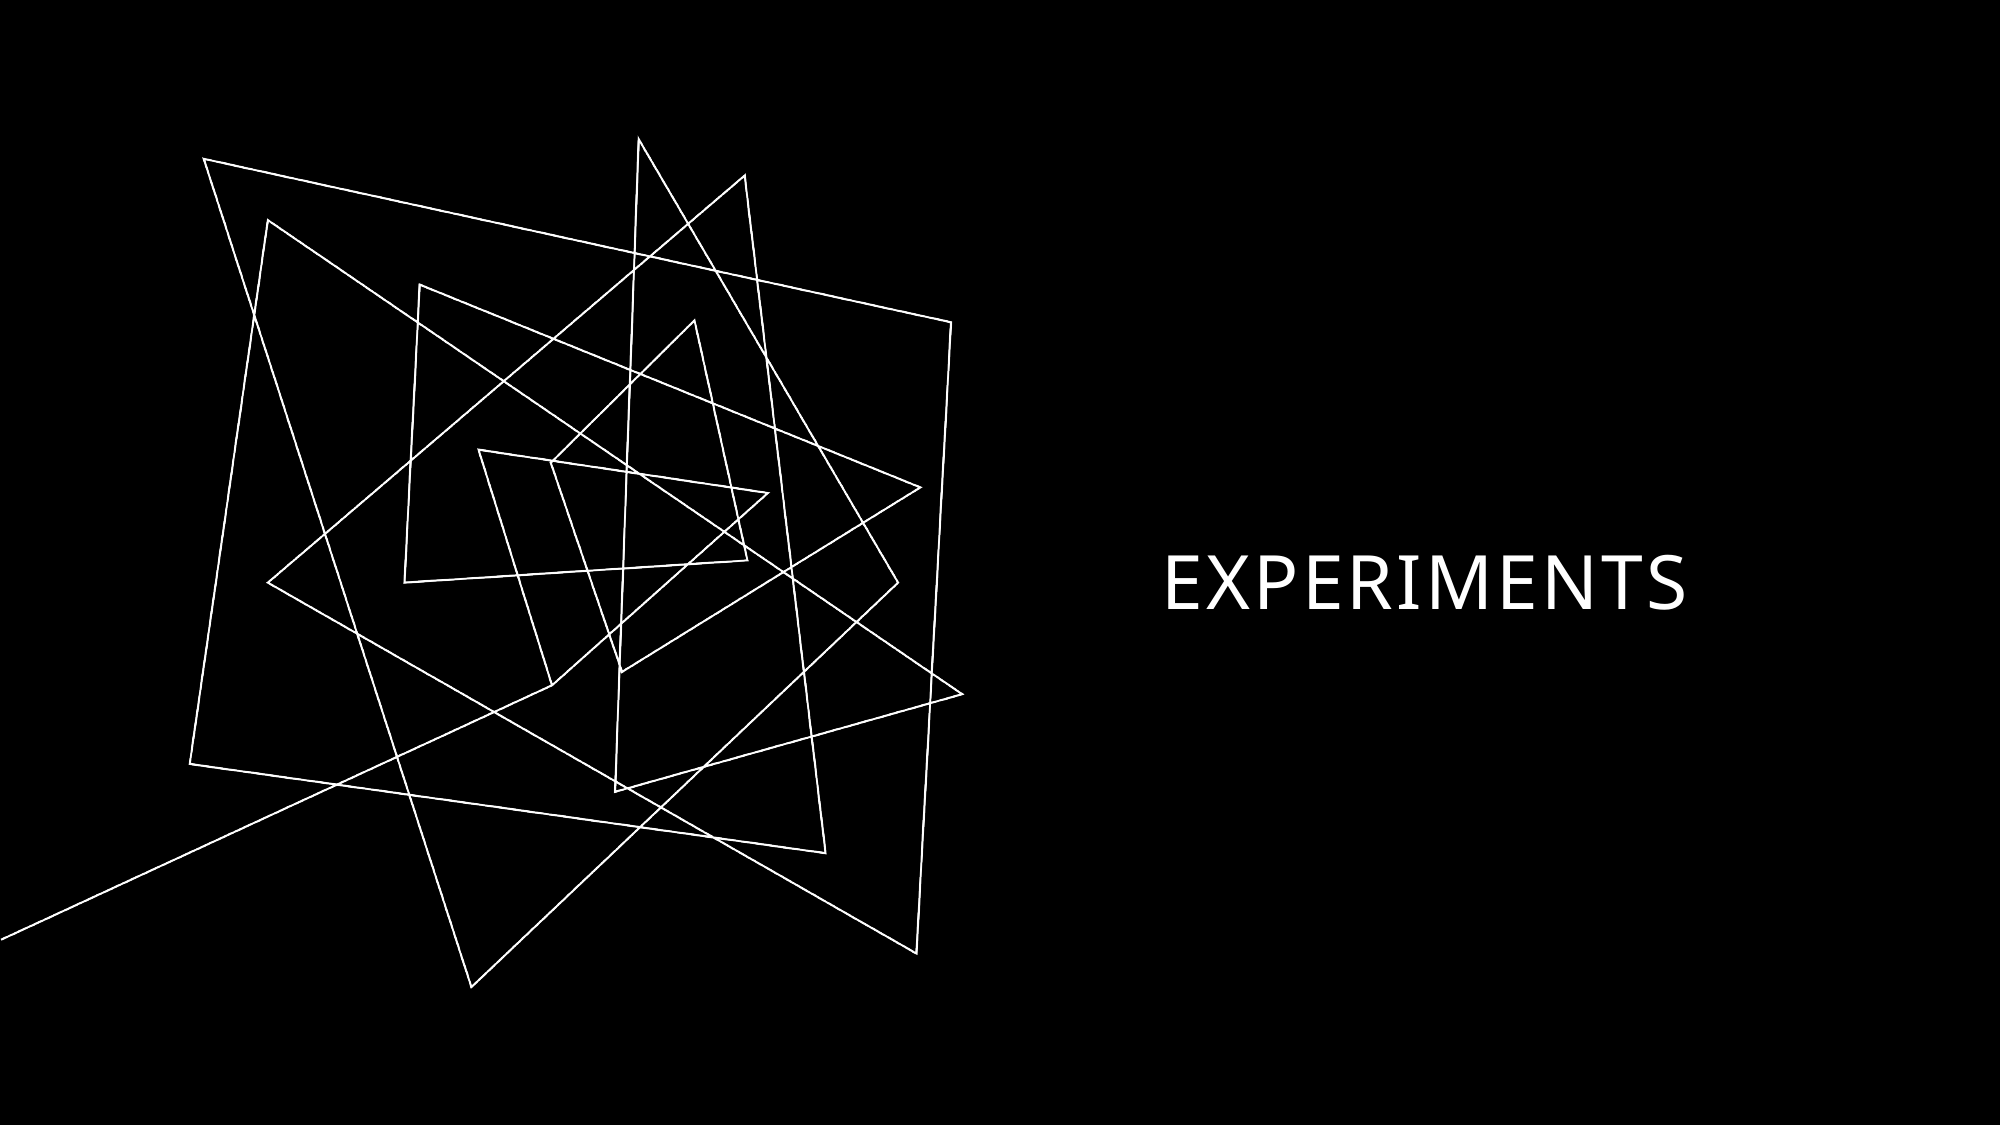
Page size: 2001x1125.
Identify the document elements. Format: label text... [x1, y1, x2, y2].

picture [0, 135, 965, 989]
title EXPERIMENTS [1146, 66, 1833, 634]
